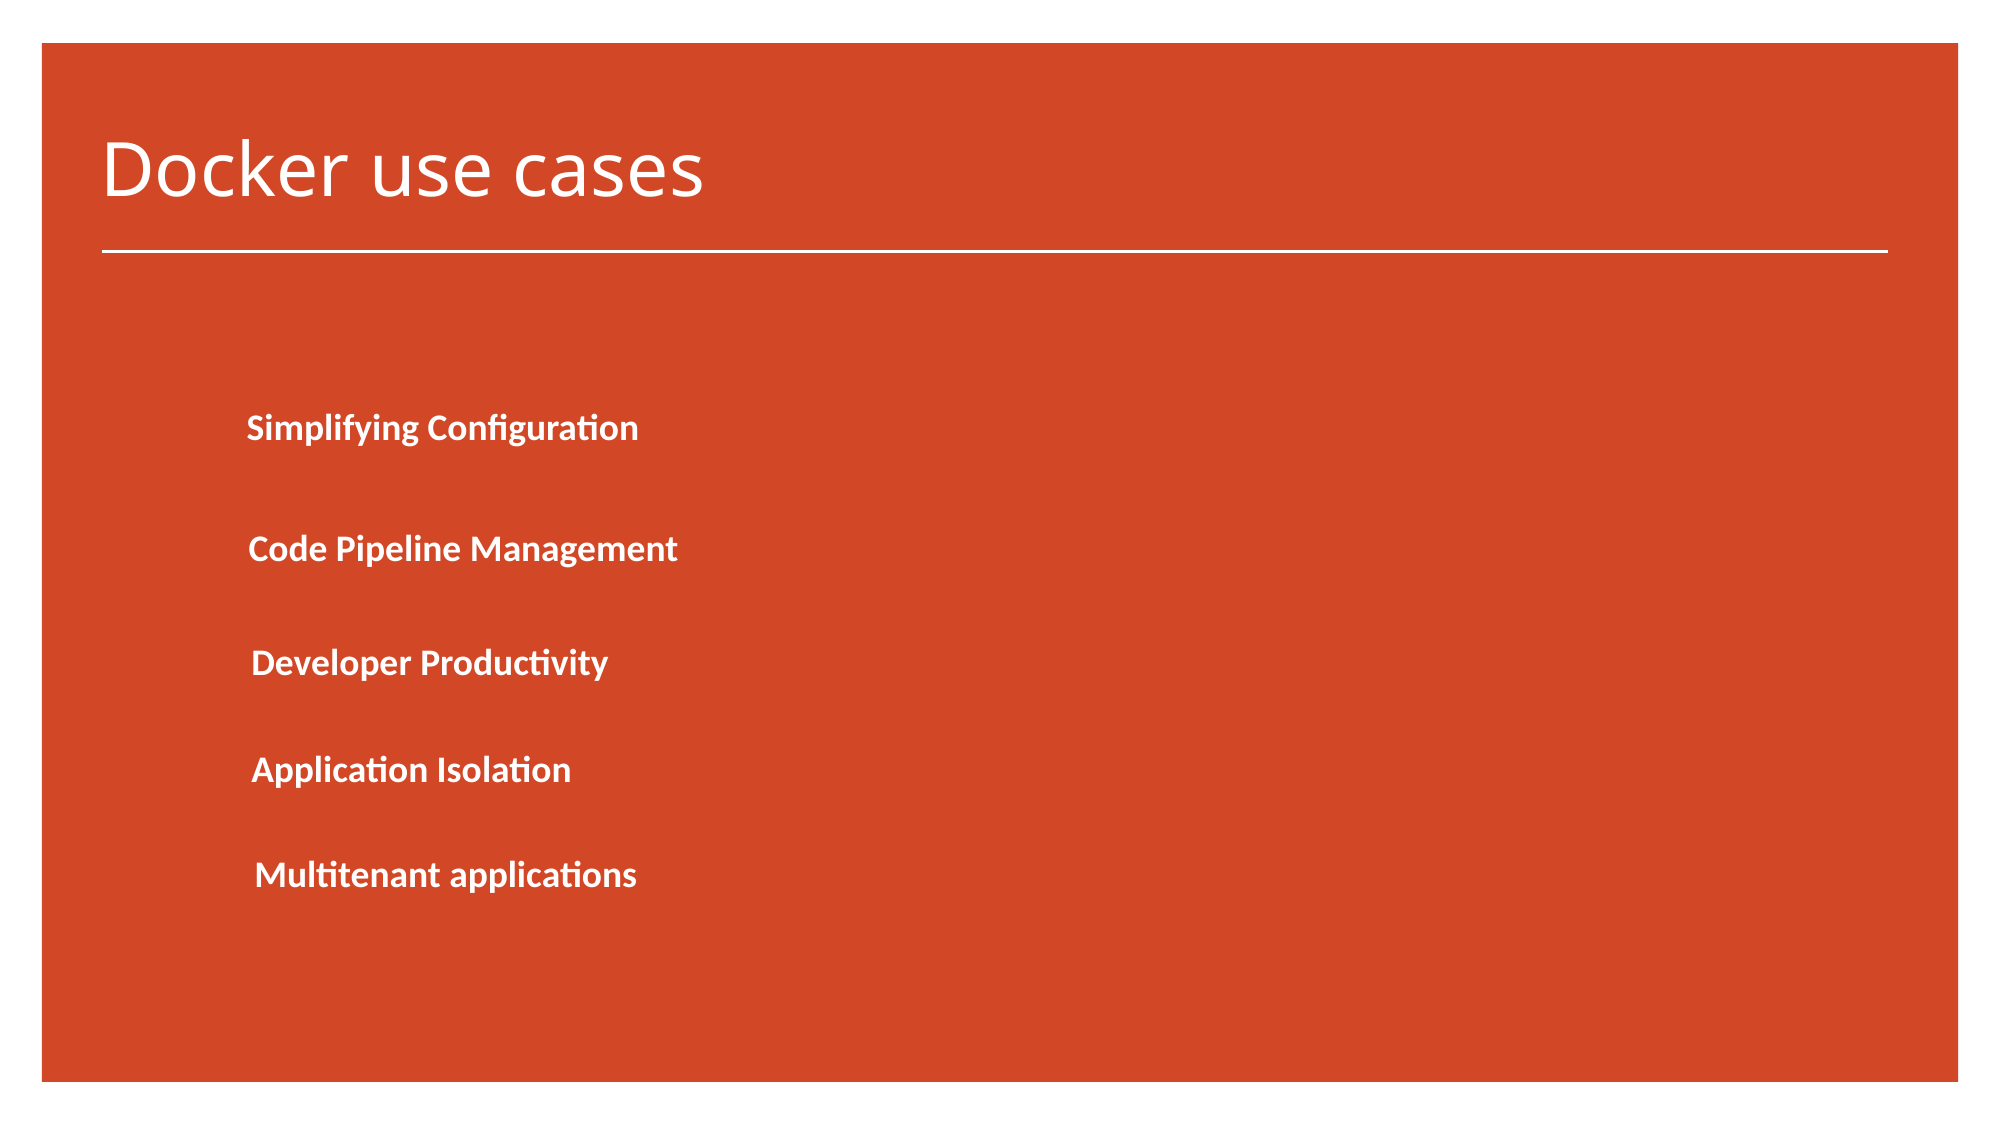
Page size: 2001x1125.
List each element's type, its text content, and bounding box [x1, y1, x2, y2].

text_box Simplifying Configuration [231, 395, 1095, 501]
text_box Developer Productivity [236, 630, 1100, 691]
text_box Application Isolation [236, 737, 1100, 798]
text_box Multitenant applications [239, 842, 1103, 903]
title Docker use cases [85, 113, 1214, 219]
text_box Code Pipeline Management [233, 516, 1469, 577]
